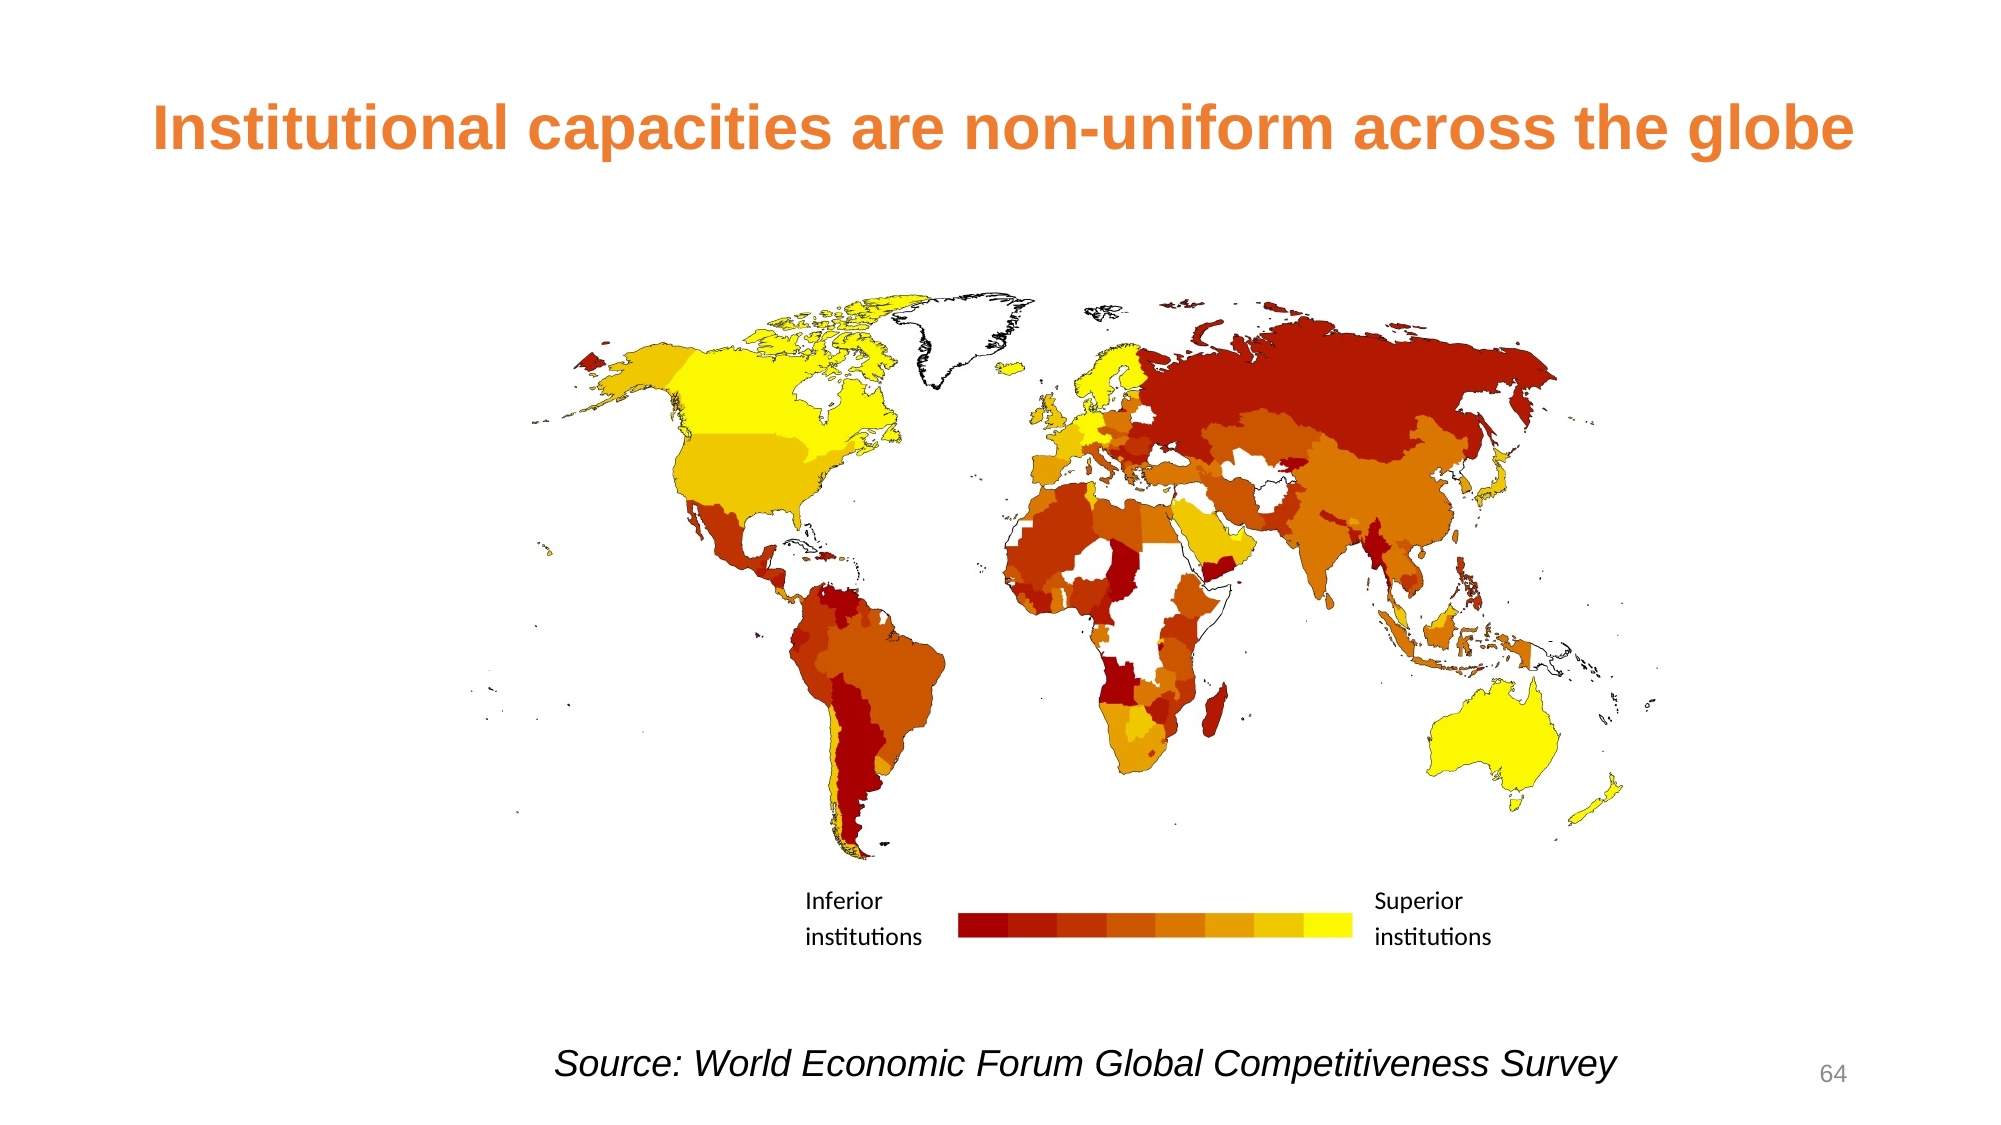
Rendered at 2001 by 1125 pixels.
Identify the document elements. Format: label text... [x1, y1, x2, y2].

picture [418, 227, 1753, 1063]
title Institutional capacities are non-uniform across the globe [137, 59, 1937, 199]
slide_number 64 [1412, 1042, 1863, 1103]
text_box Source: World Economic Forum Global Competitiveness Survey [335, 1031, 1836, 1092]
